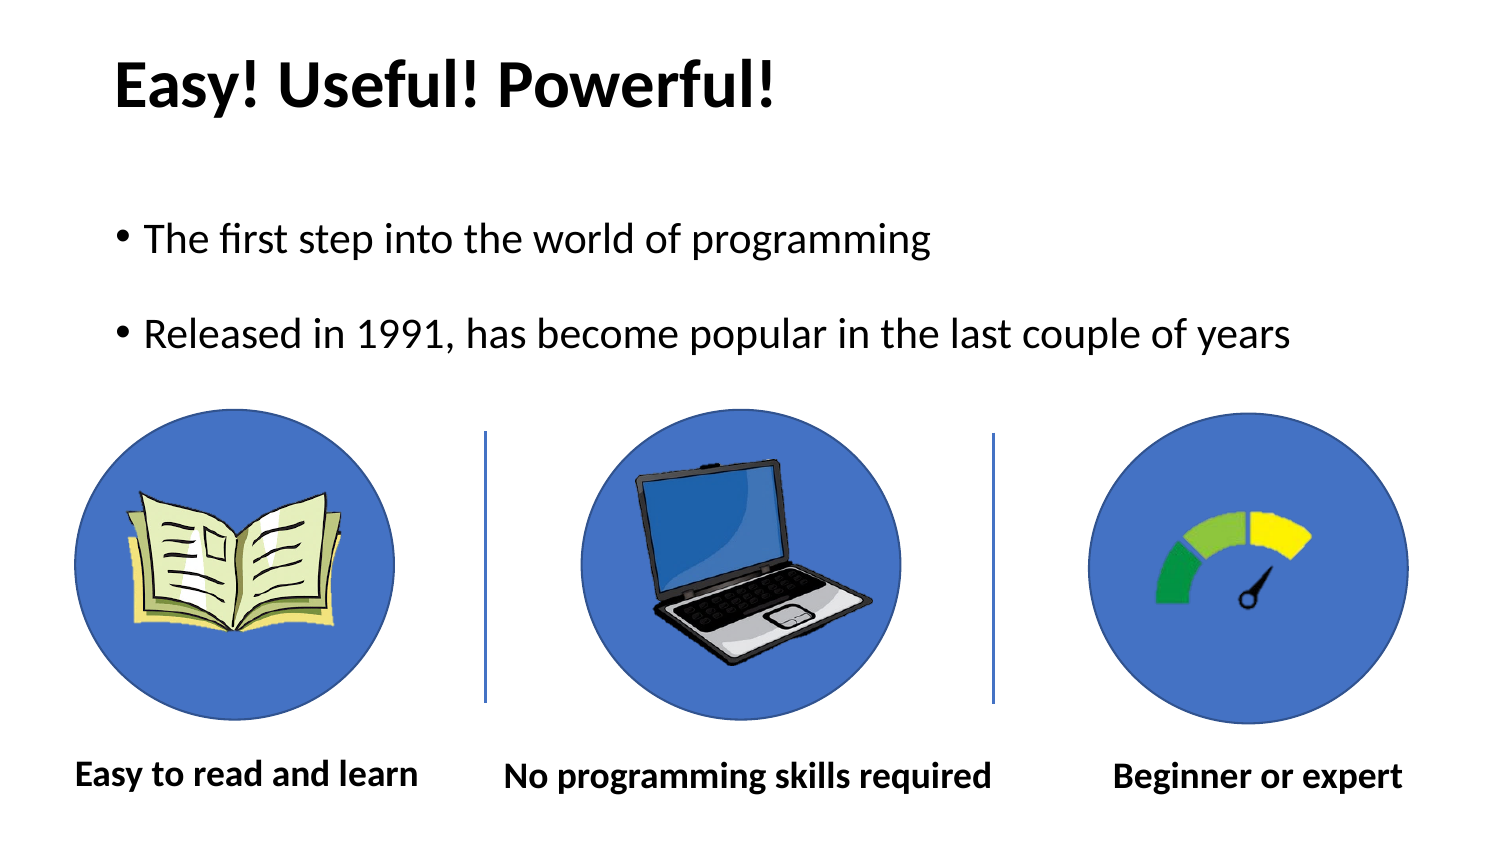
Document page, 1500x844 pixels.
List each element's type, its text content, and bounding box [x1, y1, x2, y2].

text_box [63, 409, 1482, 844]
title Easy! Useful! Powerful! [103, 44, 1397, 177]
list The first step into the world of programming Released in 1991, has become popular in the last couple of years [103, 177, 1397, 385]
